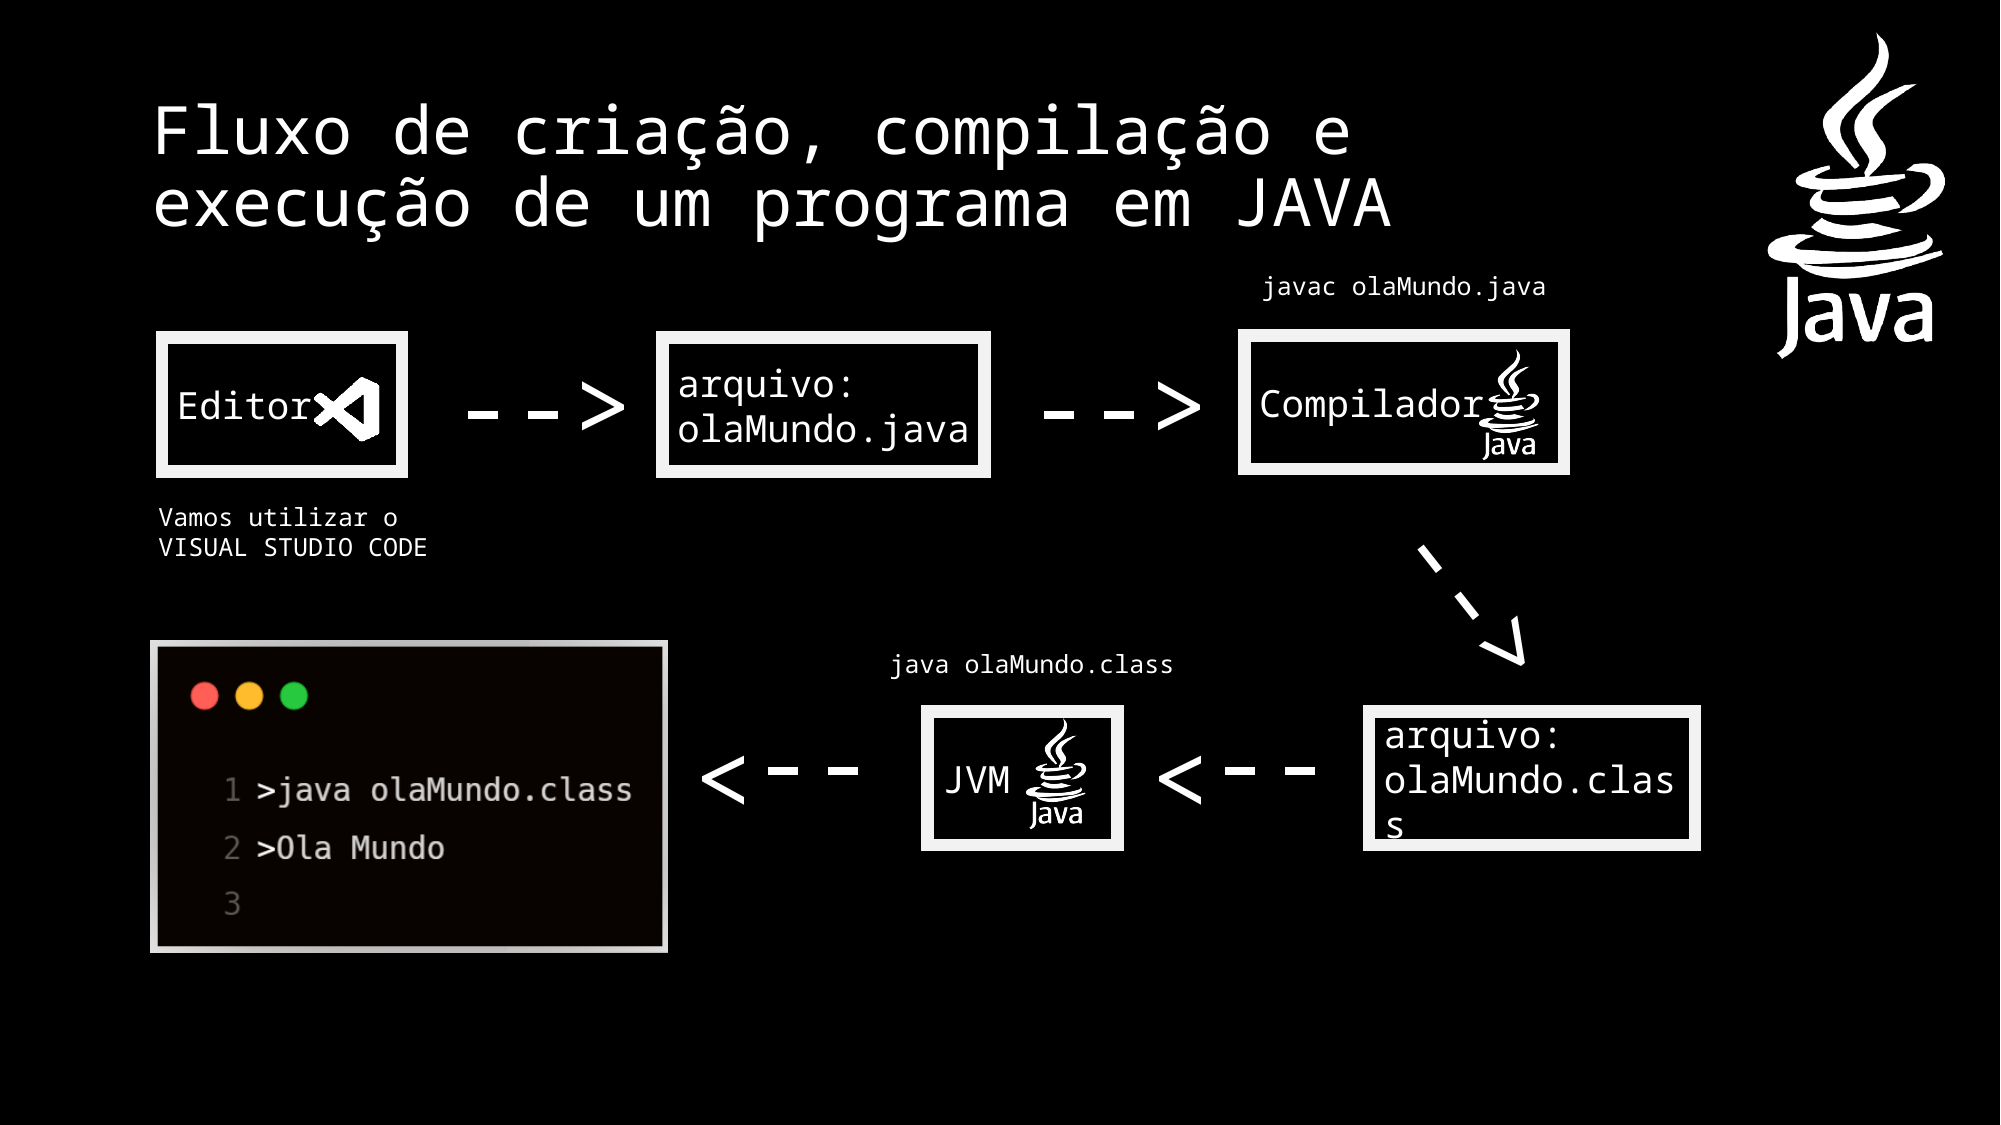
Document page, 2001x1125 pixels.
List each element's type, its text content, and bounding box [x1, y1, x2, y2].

text_box --> [439, 335, 649, 470]
text_box arquivo: olaMundo.class [1368, 710, 1696, 846]
title Fluxo de criação, compilação e execução de um programa em JAVA [137, 59, 1712, 278]
text_box --> [1015, 335, 1225, 471]
text_box Compilador [1243, 334, 1565, 470]
text_box --> [679, 717, 889, 853]
picture [1712, 18, 2000, 373]
picture [1007, 713, 1105, 834]
text_box arquivo: olaMundo.java [662, 337, 986, 473]
picture [309, 372, 384, 446]
text_box --> [1359, 473, 1596, 722]
text_box JVM [927, 710, 1118, 846]
text_box java olaMundo.class [874, 640, 1190, 686]
text_box Editor [161, 337, 403, 473]
text_box javac olaMundo.java [1247, 263, 1562, 309]
text_box Vamos utilizar o VISUAL STUDIO CODE [143, 494, 443, 569]
picture [1460, 344, 1558, 465]
picture [150, 640, 668, 953]
text_box --> [1135, 717, 1346, 853]
